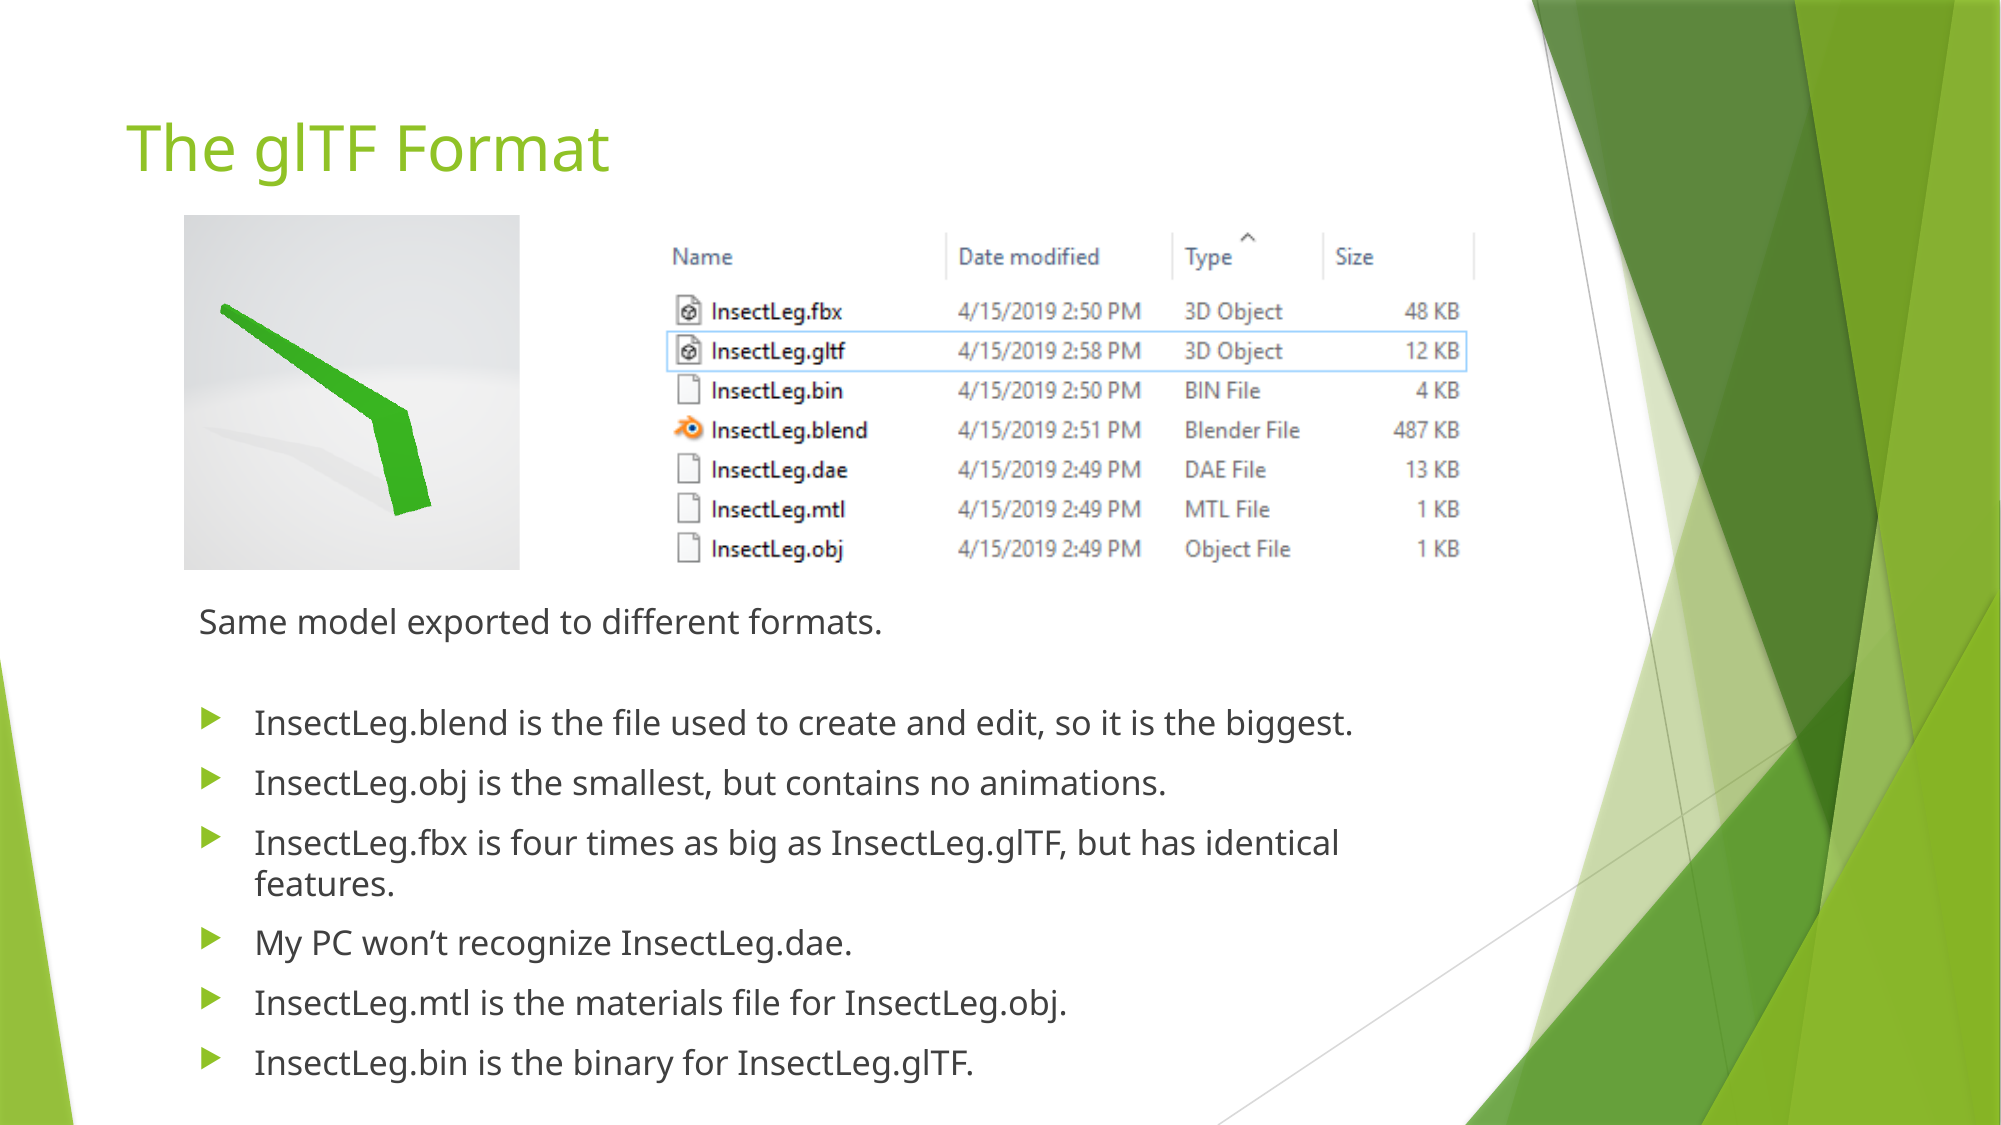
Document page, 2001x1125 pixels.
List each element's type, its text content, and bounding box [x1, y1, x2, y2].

picture [183, 214, 520, 570]
picture [657, 222, 1481, 578]
list Same model exported to different formats. InsectLeg.blend is the file used to create and edit, so it is the biggest. InsectLeg.obj is the smallest, but contains no animations. InsectLeg.fbx is four times as big as InsectLeg.glTF, but has identical features. My PC won’t recognize InsectLeg.dae. InsectLeg.mtl is the materials file for InsectLeg.obj. InsectLeg.bin is the binary for InsectLeg.glTF. [184, 593, 1468, 1094]
title The glTF Format [111, 99, 1522, 192]
